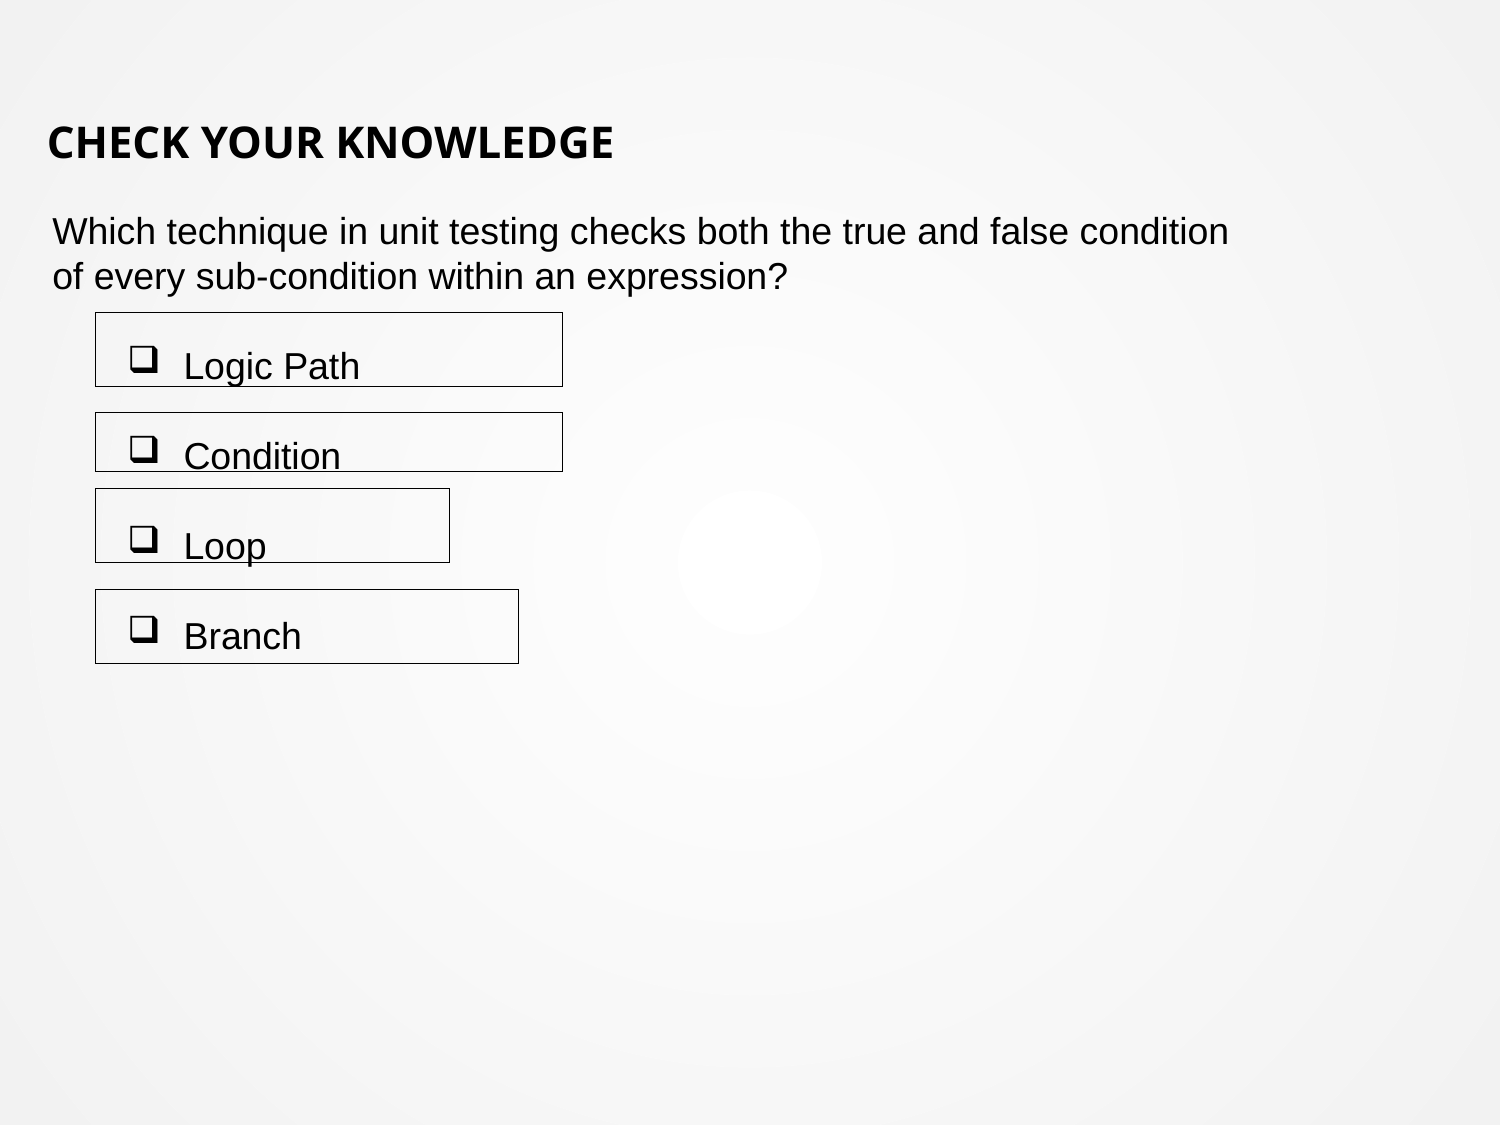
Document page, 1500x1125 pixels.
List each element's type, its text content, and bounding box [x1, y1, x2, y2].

title Check Your Knowledge [46, 0, 1454, 167]
text_box [94, 487, 451, 563]
text_box [94, 588, 520, 665]
text_box [94, 411, 563, 473]
text_box Which technique in unit testing checks both the true and false condition of every sub-condition within an expression? Logic Path Condition Loop Branch [37, 199, 1263, 665]
text_box [94, 311, 563, 388]
